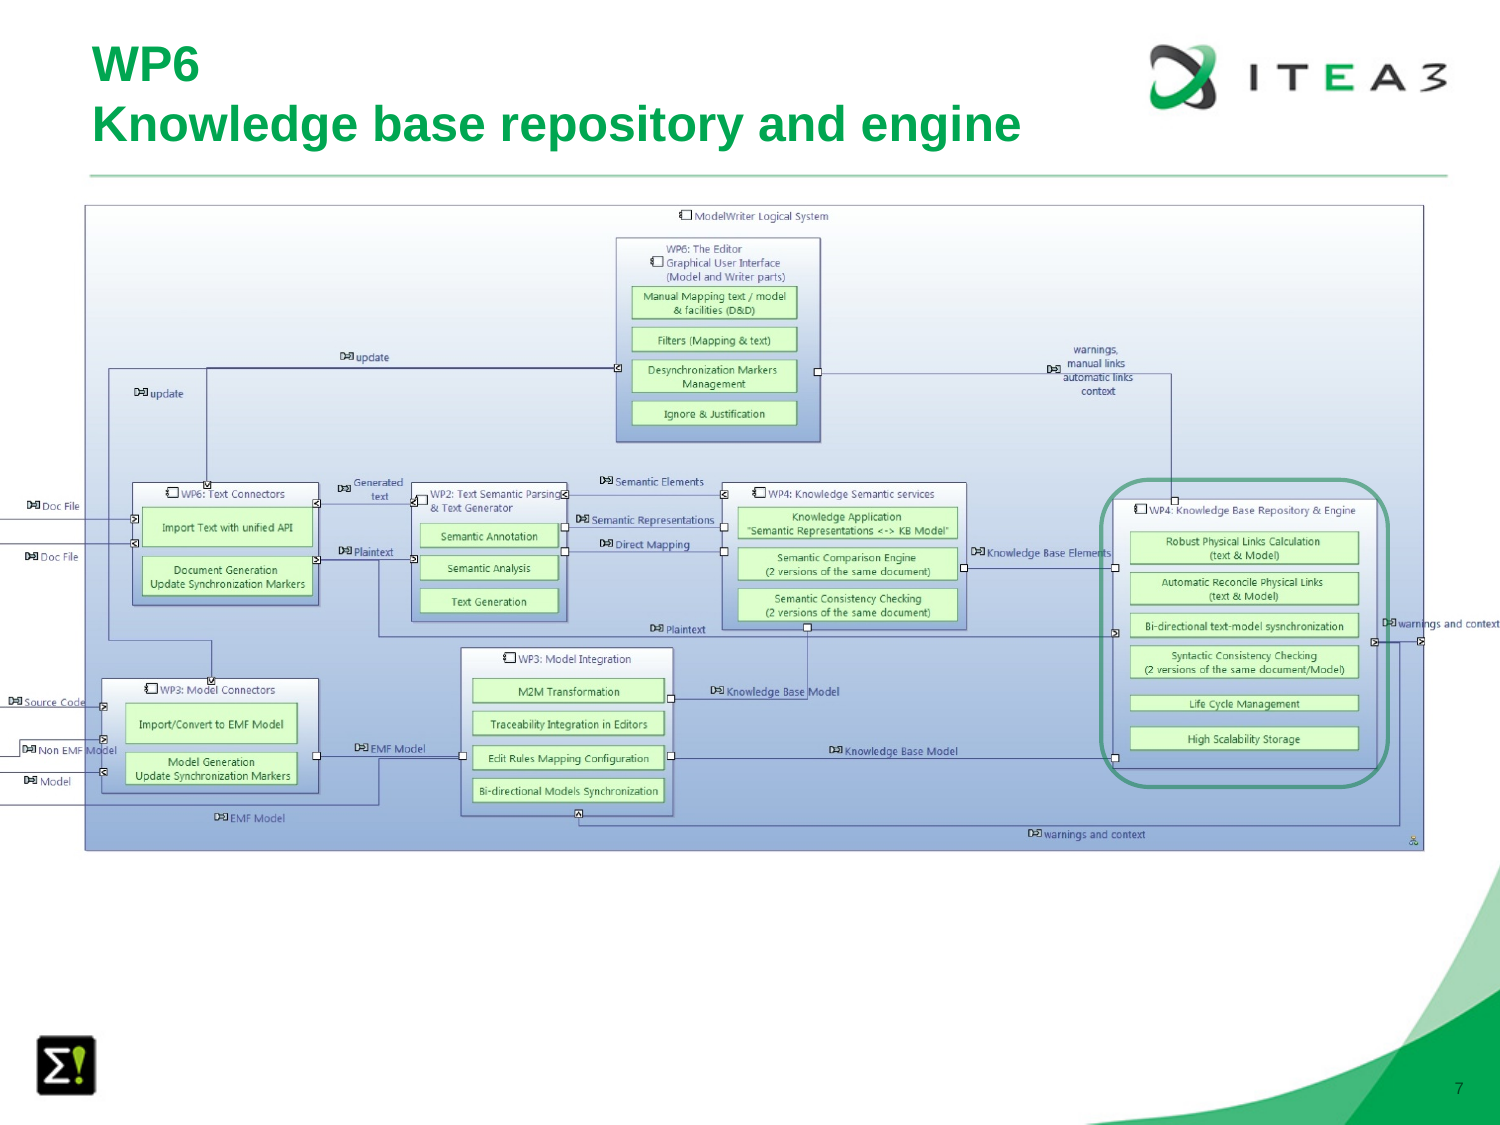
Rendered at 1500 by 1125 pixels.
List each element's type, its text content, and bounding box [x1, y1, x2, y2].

picture [0, 861, 1500, 1125]
picture [0, 0, 1500, 196]
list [0, 196, 1500, 861]
title WP6 Knowledge base repository and engine [76, 23, 1099, 160]
